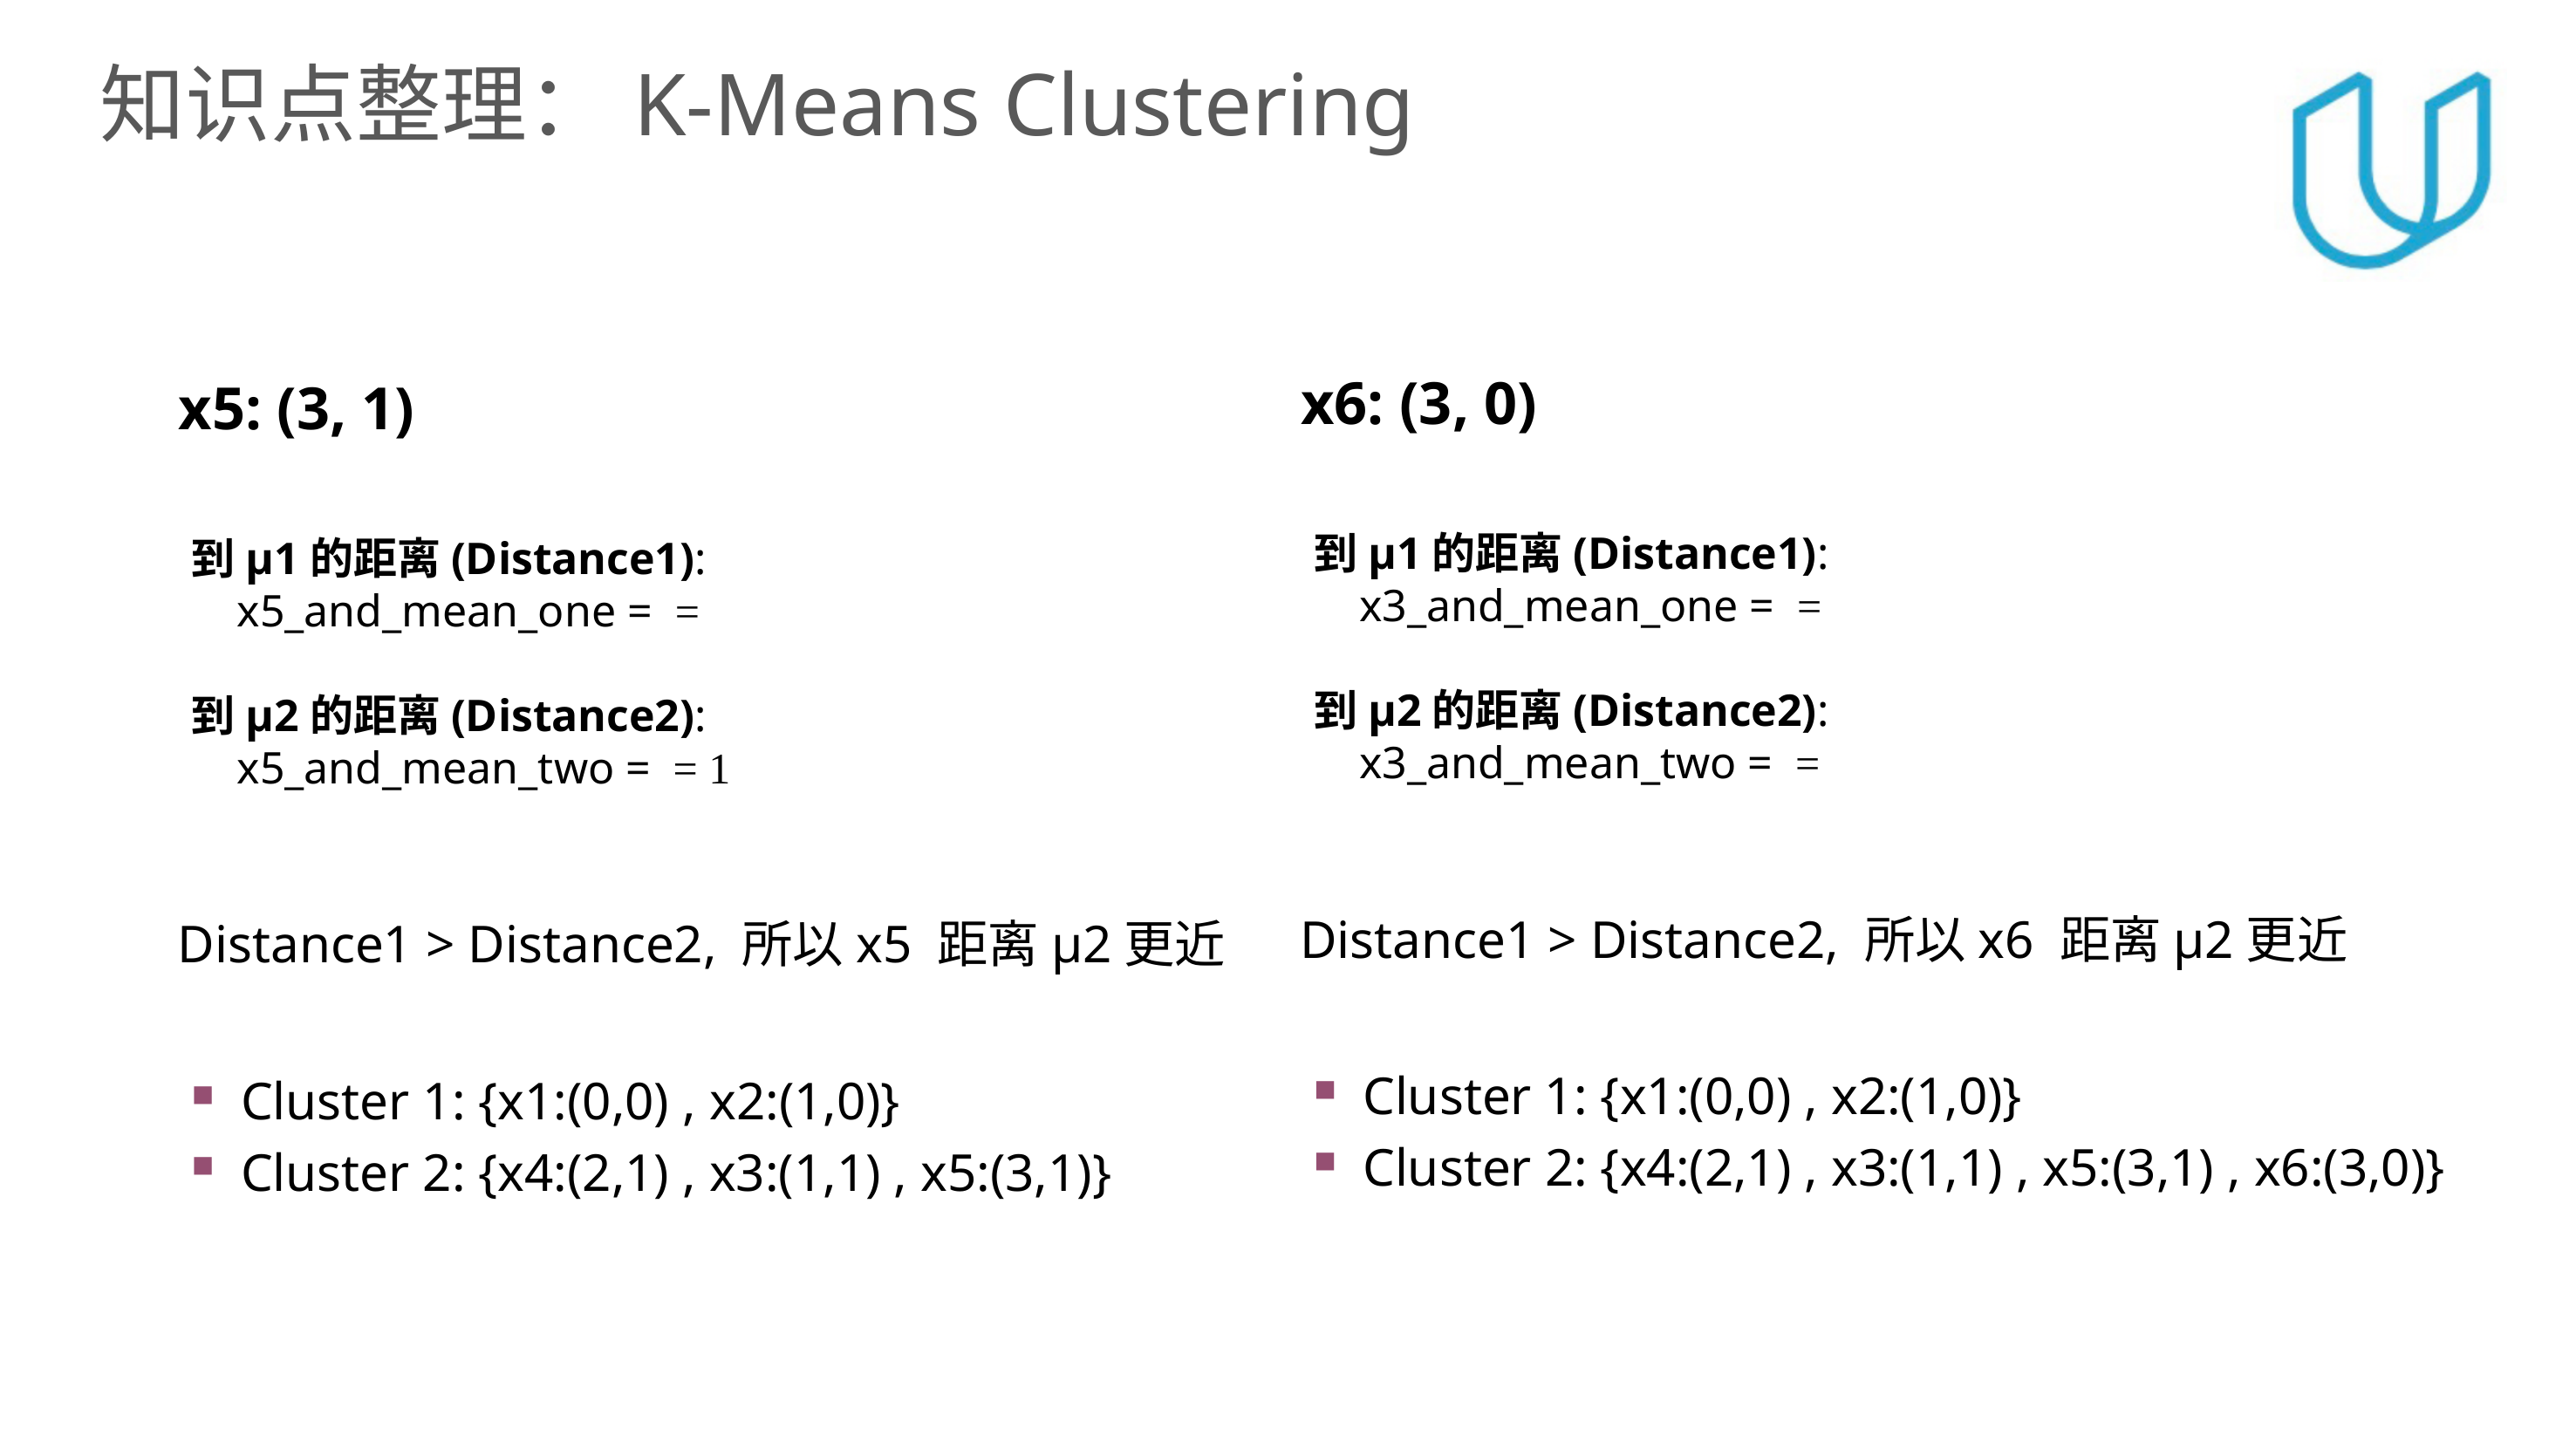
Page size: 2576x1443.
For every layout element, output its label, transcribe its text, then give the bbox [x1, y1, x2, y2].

picture [2274, 56, 2507, 282]
text_box Cluster 1: {x1:(0,0) , x2:(1,0)} Cluster 2: {x4:(2,1) , x3:(1,1) , x5:(3,1)} [178, 1062, 1226, 1217]
text_box 知识点整理：K-Means Clustering [74, 38, 1833, 168]
text_box Distance1 > Distance2, 所以x6 距离μ2更近 [1287, 900, 2361, 975]
text_box Cluster 1: {x1:(0,0) , x2:(1,0)} Cluster 2: {x4:(2,1) , x3:(1,1) , x5:(3,1) , x6:(3,0)} [1301, 1057, 2479, 1212]
text_box x5: (3, 1) [165, 365, 569, 518]
text_box Distance1 > Distance2, 所以x5 距离μ2更近 [165, 906, 1239, 980]
text_box x6: (3, 0) [1288, 359, 1691, 513]
